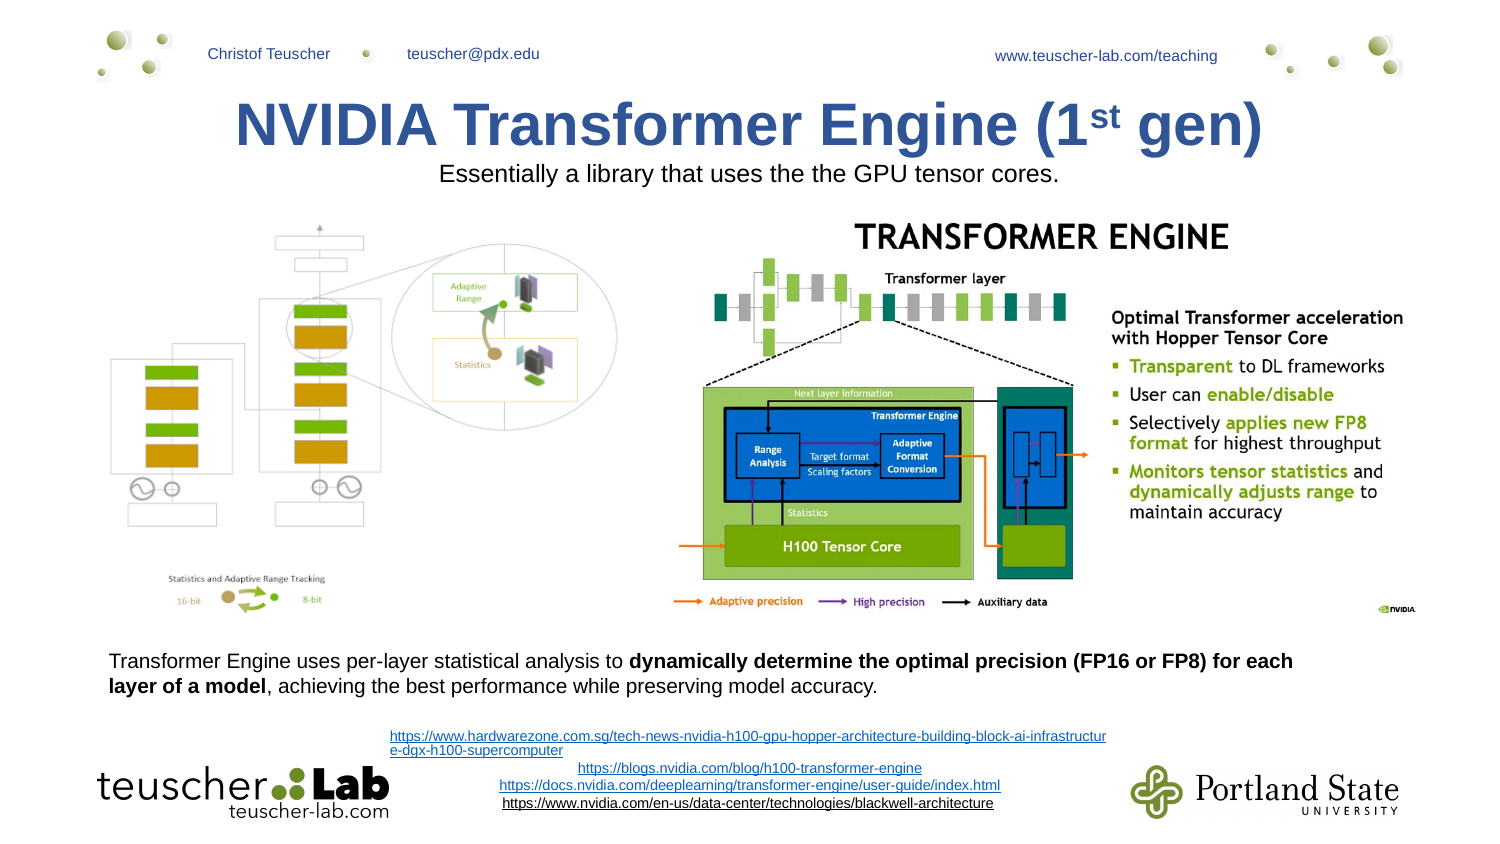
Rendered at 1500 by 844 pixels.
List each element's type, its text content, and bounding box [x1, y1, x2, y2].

picture [1130, 765, 1399, 819]
picture [660, 195, 1422, 619]
picture [93, 195, 627, 629]
text_box NVIDIA Transformer Engine (1st gen) [0, 88, 1500, 165]
picture [97, 766, 389, 818]
text_box https://www.hardwarezone.com.sg/tech-news-nvidia-h100-gpu-hopper-architecture-building-block-ai-infrastructure-dgx-h100-supercomputer https://blogs.nvidia.com/blog/h100-transformer-engine https://docs.nvidia.com/deeplearning/transformer-engine/user-guide/index.html https://www.nvidia.com/en-us/data-center/technologies/blackwell-architecture [374, 719, 1125, 804]
text_box Essentially a library that uses the the GPU tensor cores. [424, 150, 1076, 195]
text_box Transformer Engine uses per-layer statistical analysis to dynamically determine the optimal precision (FP16 or FP8) for each layer of a model, achieving the best performance while preserving model accuracy. [93, 640, 1334, 706]
